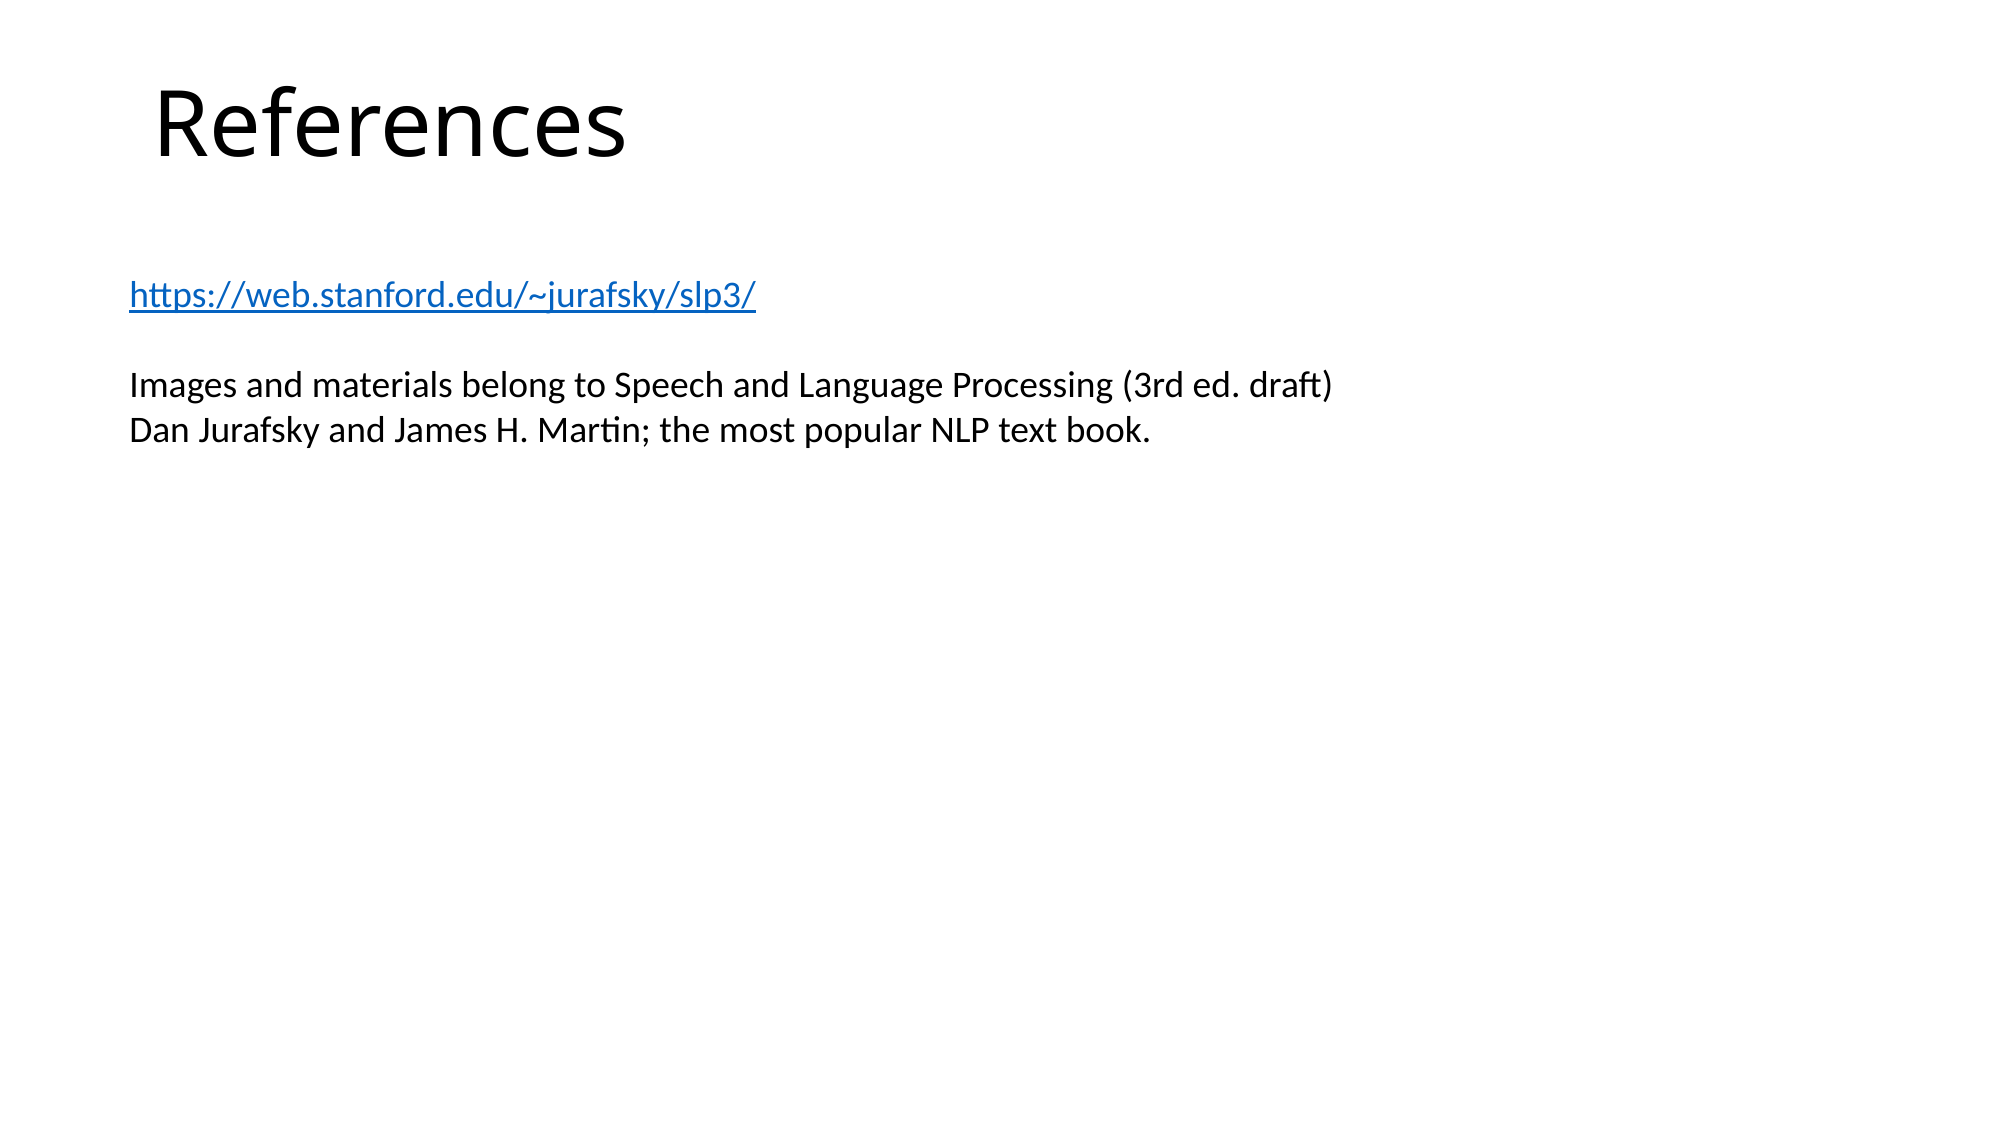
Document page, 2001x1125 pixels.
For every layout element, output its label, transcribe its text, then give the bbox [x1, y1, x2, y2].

title References [137, 59, 1863, 195]
text_box https://web.stanford.edu/~jurafsky/slp3/ Images and materials belong to Speech and Language Processing (3rd ed. draft) Dan Jurafsky and James H. Martin; the most popular NLP text book. [114, 262, 1453, 458]
